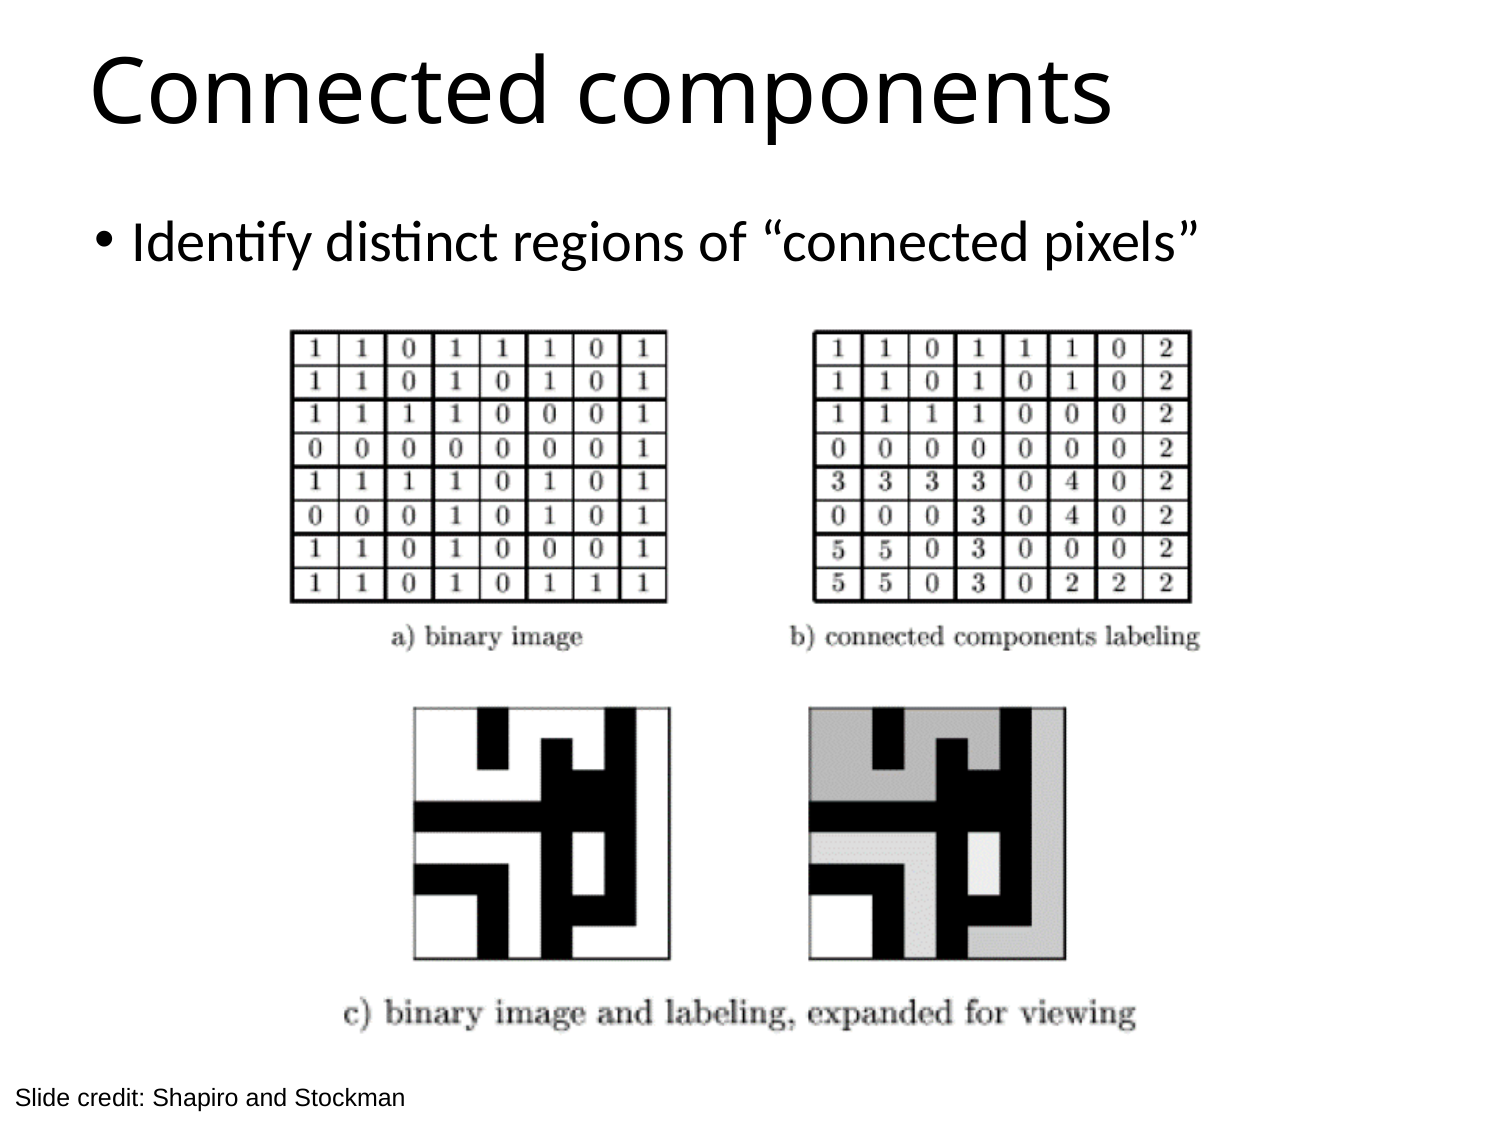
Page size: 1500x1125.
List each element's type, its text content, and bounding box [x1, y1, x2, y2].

picture [318, 671, 1254, 1048]
text_box Slide credit: Shapiro and Stockman [0, 1074, 425, 1120]
title Connected components [73, 0, 1424, 188]
list Identify distinct regions of “connected pixels” [79, 203, 1430, 946]
picture [276, 286, 1241, 665]
